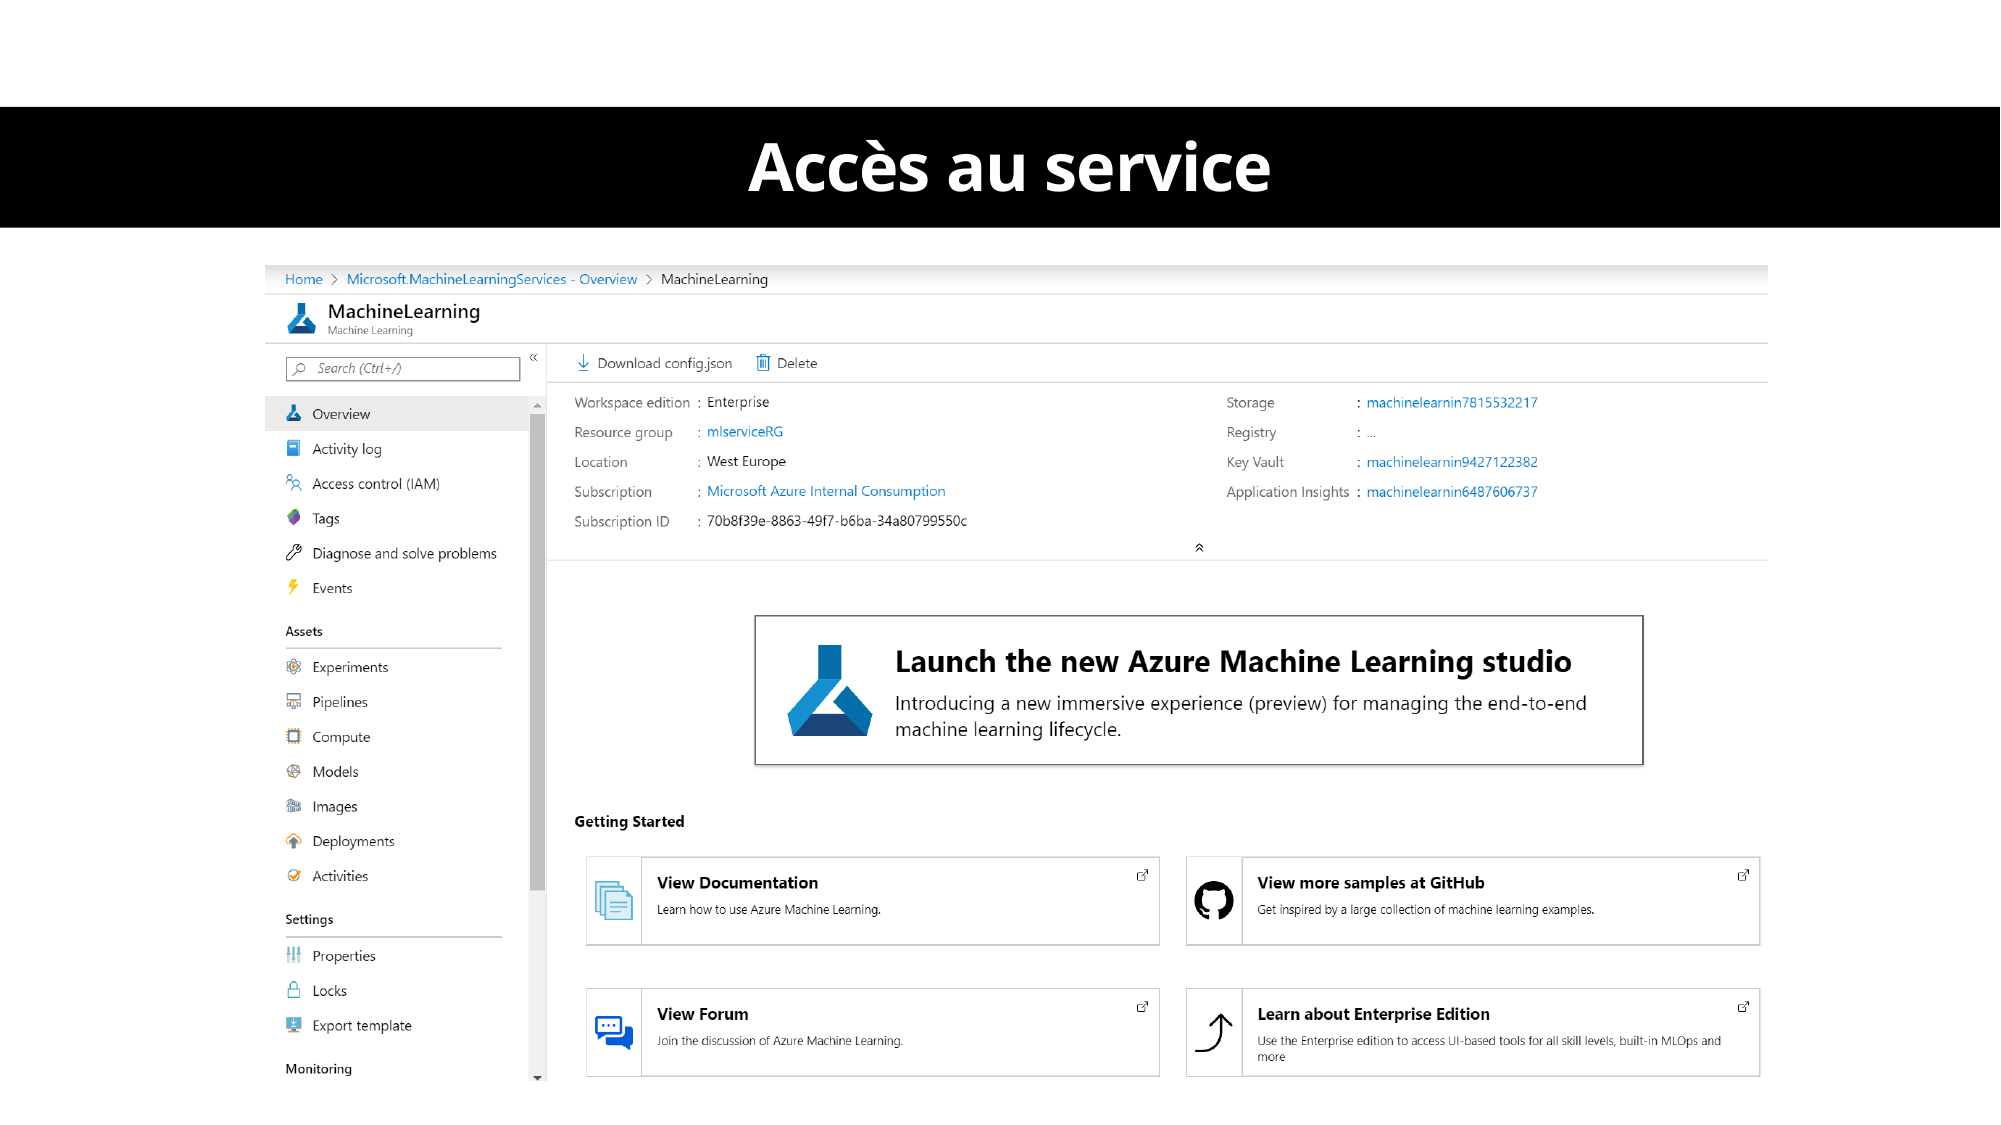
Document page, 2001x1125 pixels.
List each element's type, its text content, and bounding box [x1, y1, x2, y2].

title Accès au service [91, 105, 1931, 228]
picture [265, 265, 1768, 1081]
text_box [0, 106, 2000, 229]
